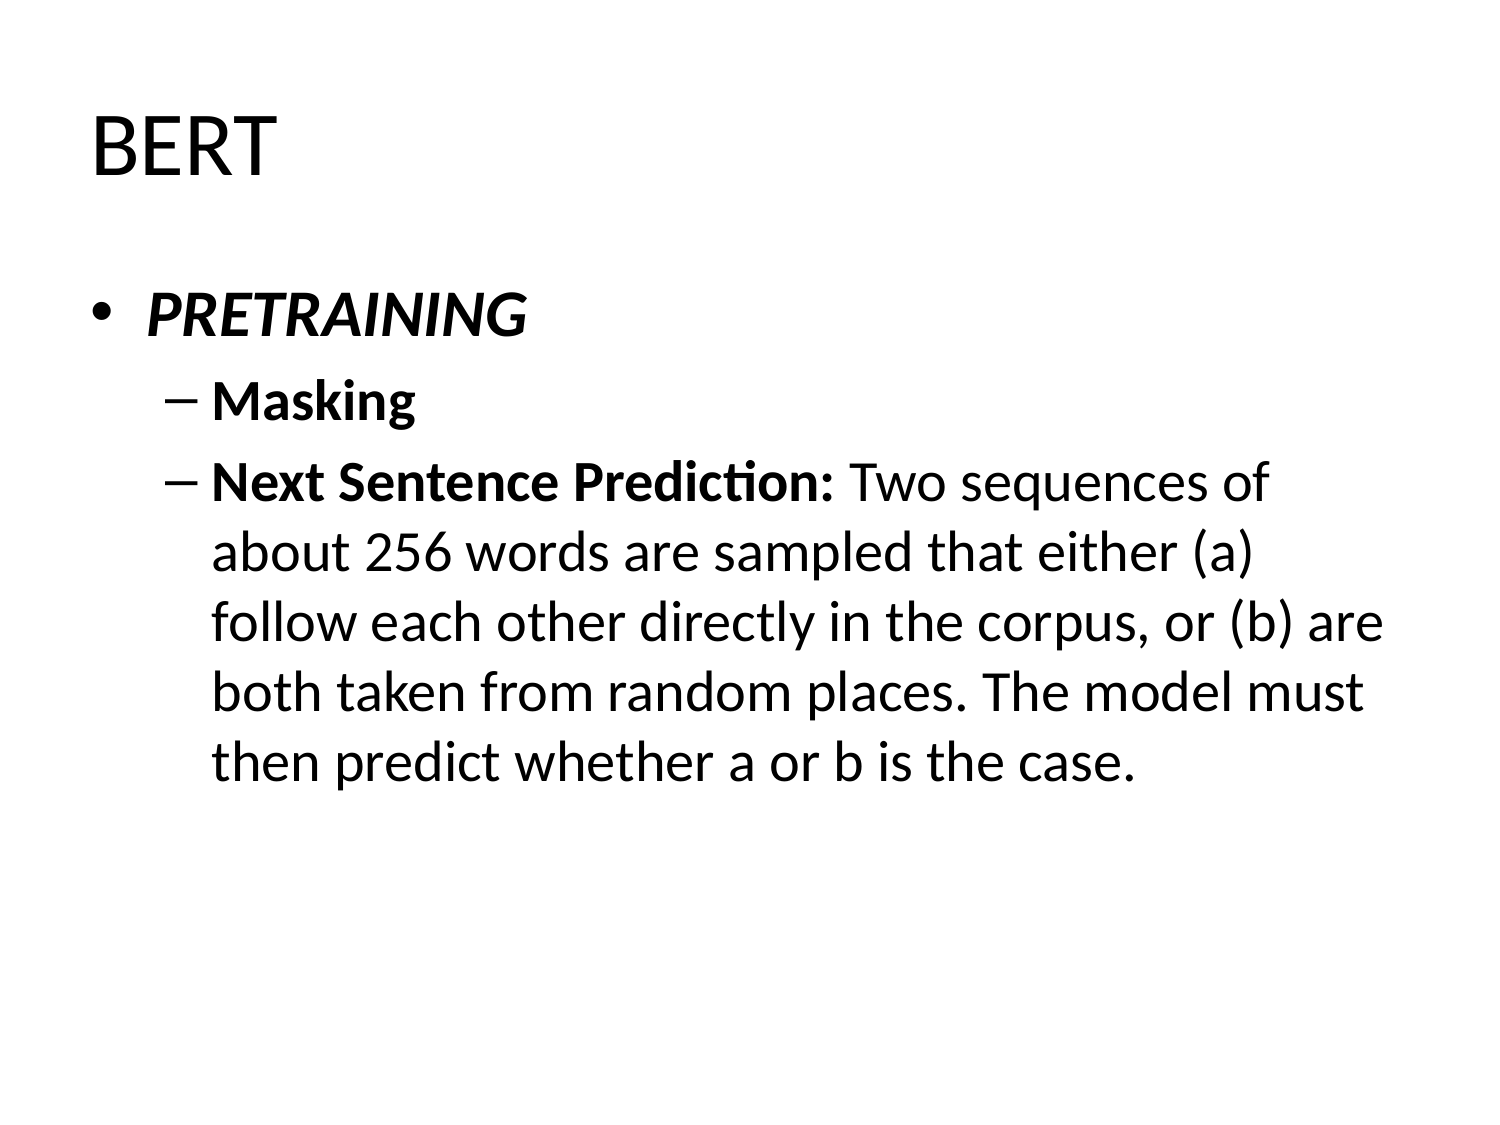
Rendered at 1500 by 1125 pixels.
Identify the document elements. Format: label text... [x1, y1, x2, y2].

list PRETRAINING Masking Next Sentence Prediction: Two sequences of about 256 words are sampled that either (a) follow each other directly in the corpus, or (b) are both taken from random places. The model must then predict whether a or b is the case. [75, 262, 1425, 1005]
title BERT [75, 45, 1425, 233]
